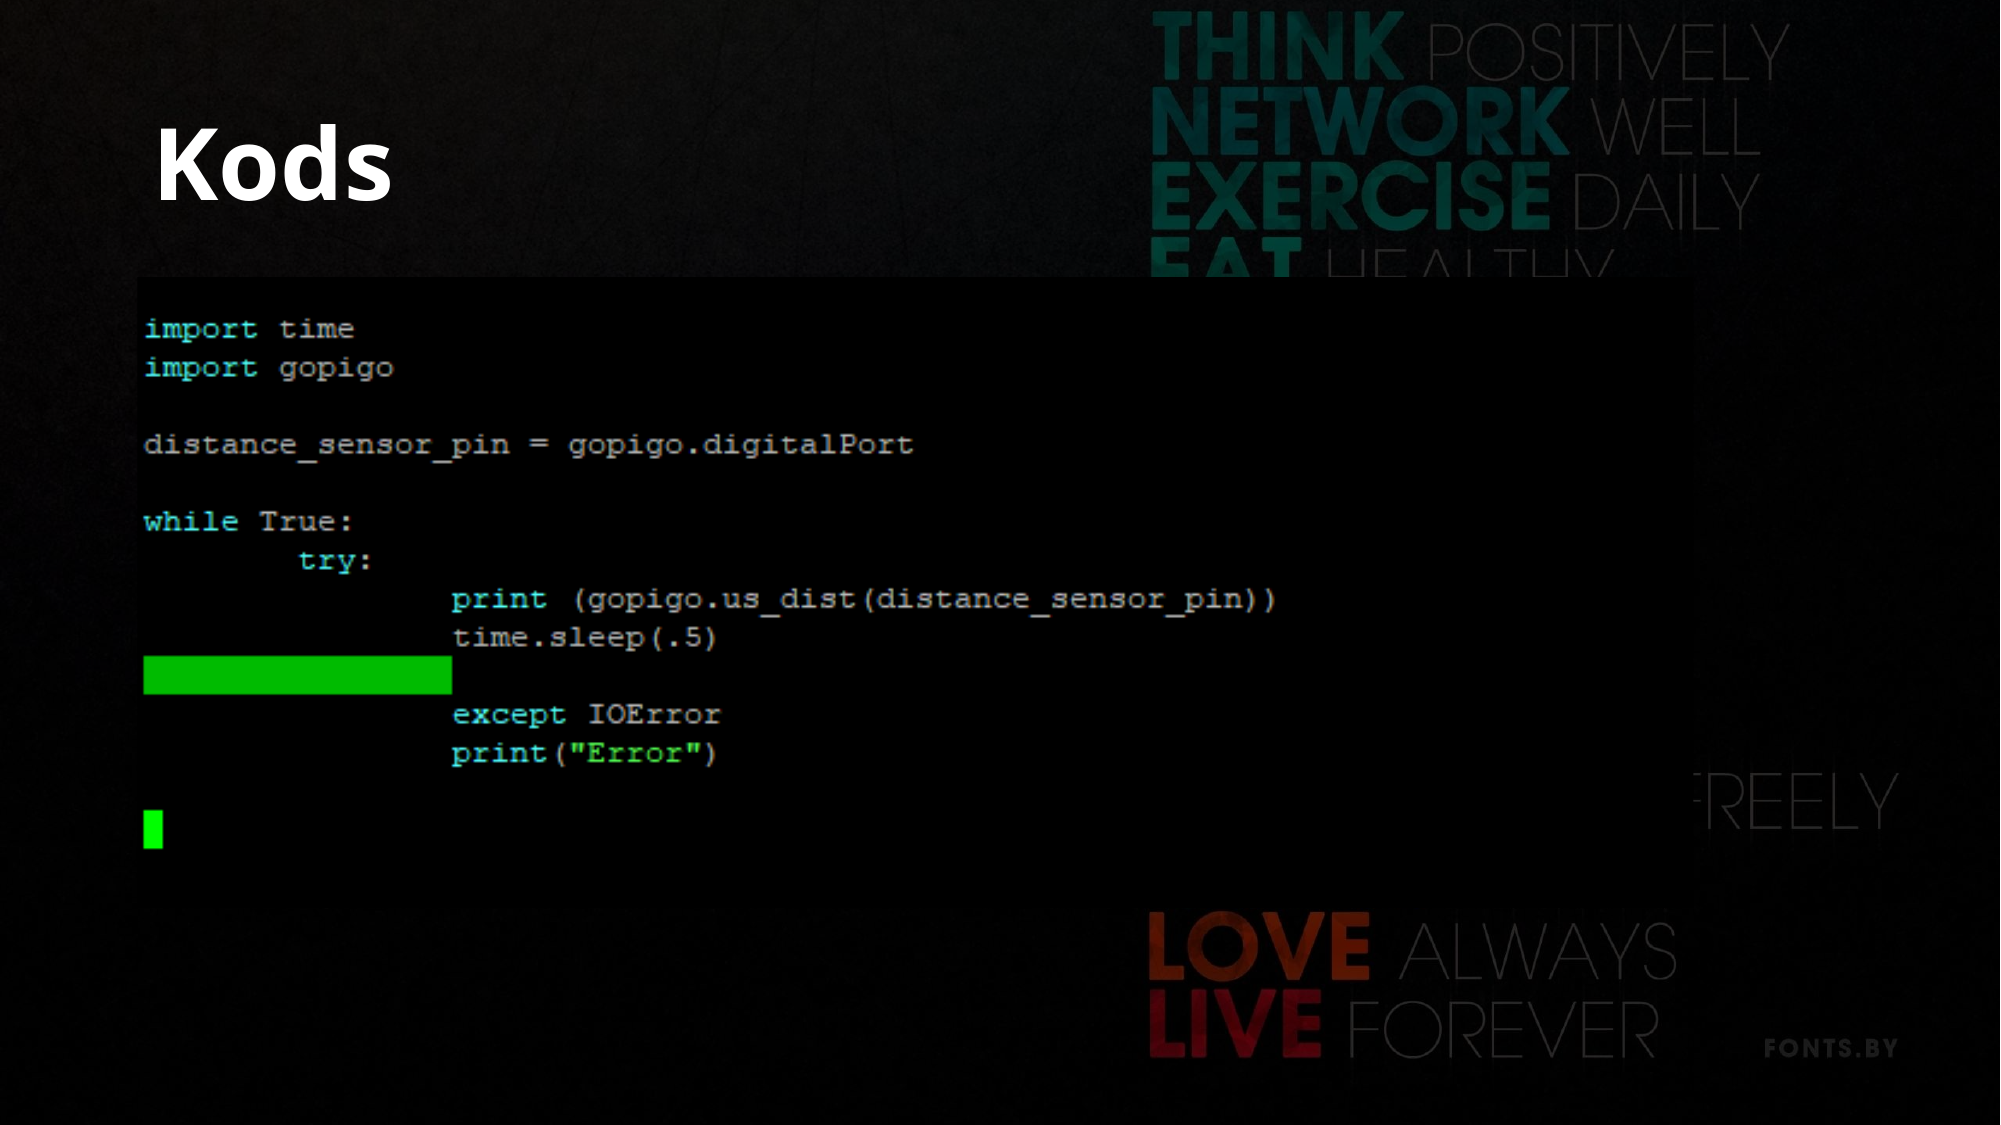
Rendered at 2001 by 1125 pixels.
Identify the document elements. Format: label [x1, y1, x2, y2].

list [137, 277, 1694, 908]
picture [0, 0, 2000, 1125]
